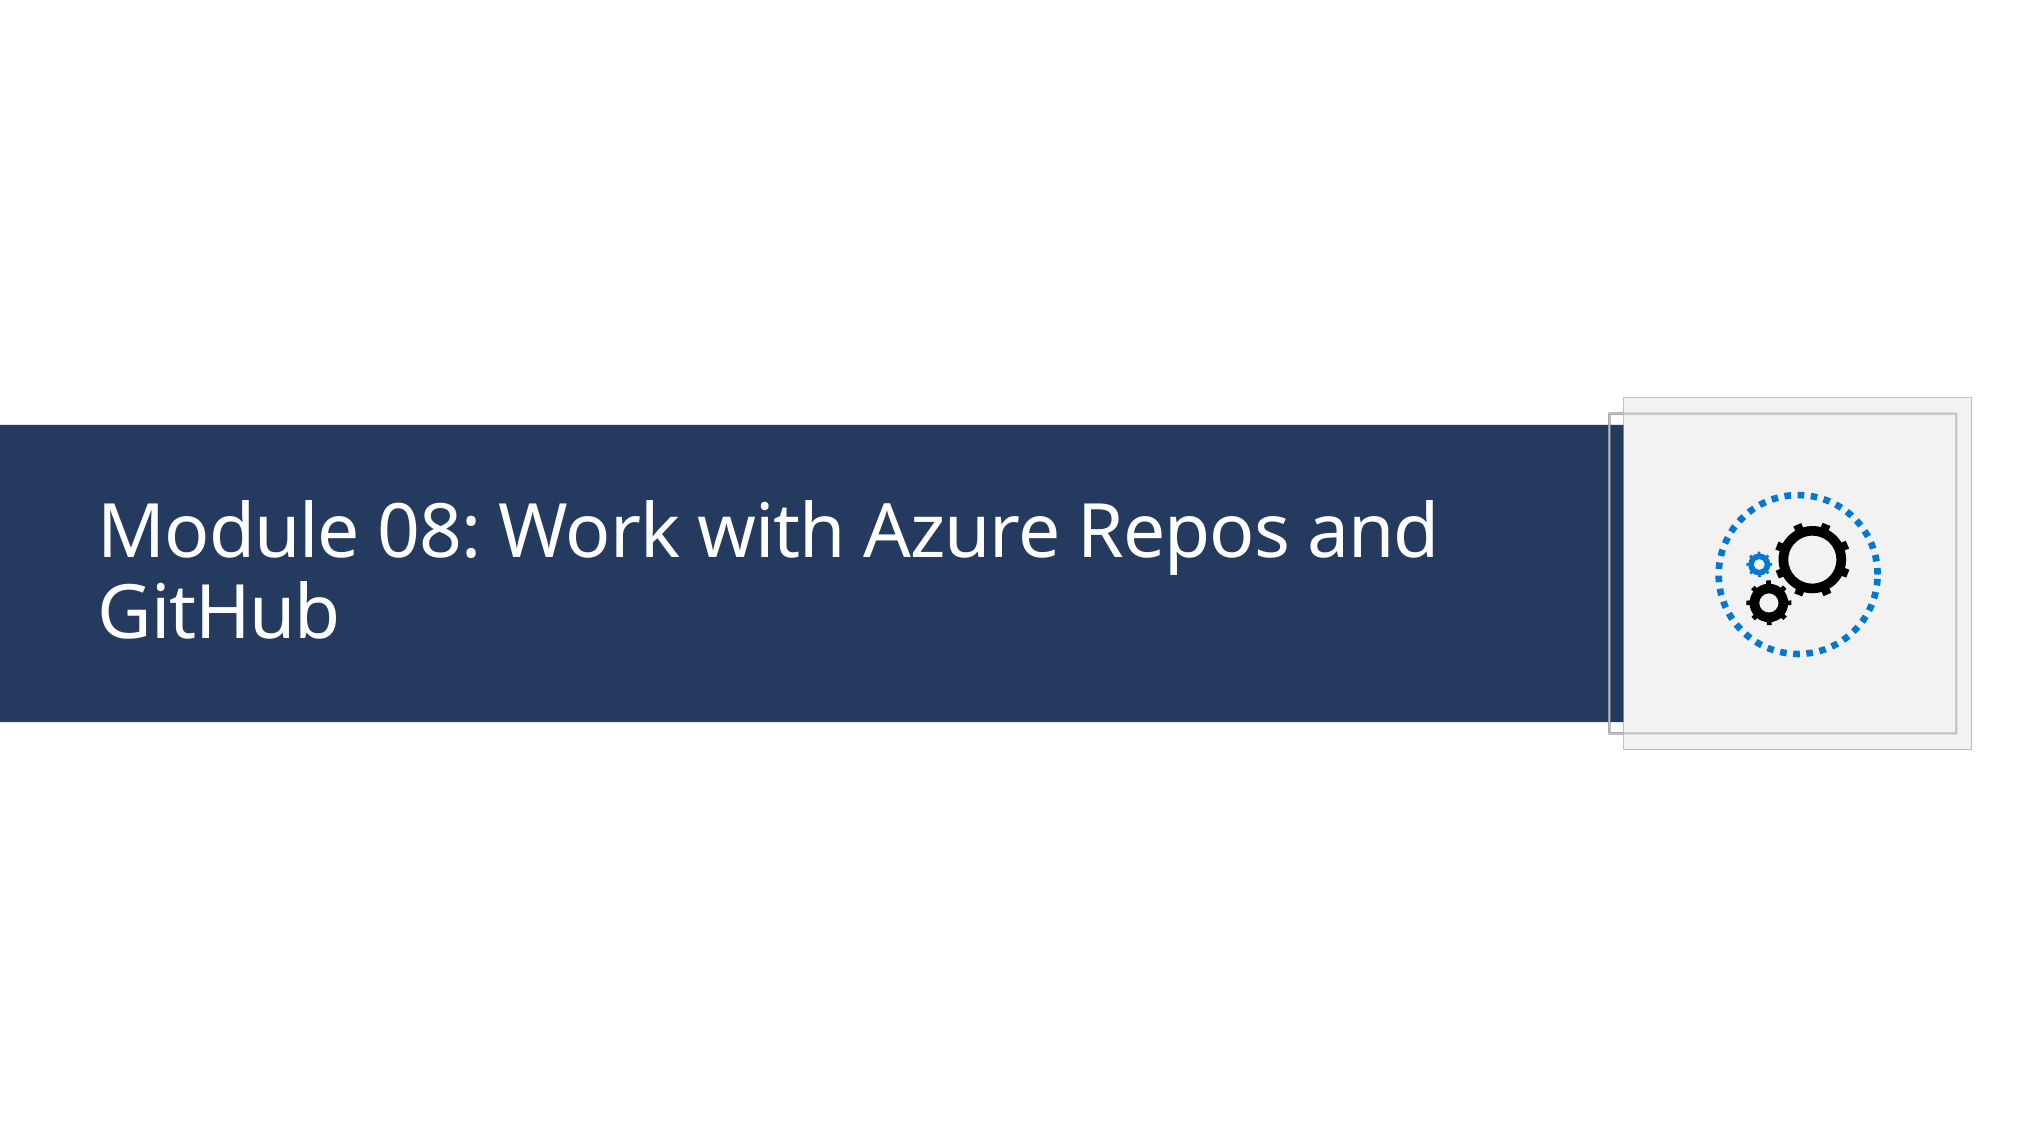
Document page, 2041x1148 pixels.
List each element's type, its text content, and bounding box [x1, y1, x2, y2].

picture [0, 0, 2041, 1148]
title Module 08: Work with Azure Repos and GitHub [97, 491, 1586, 656]
